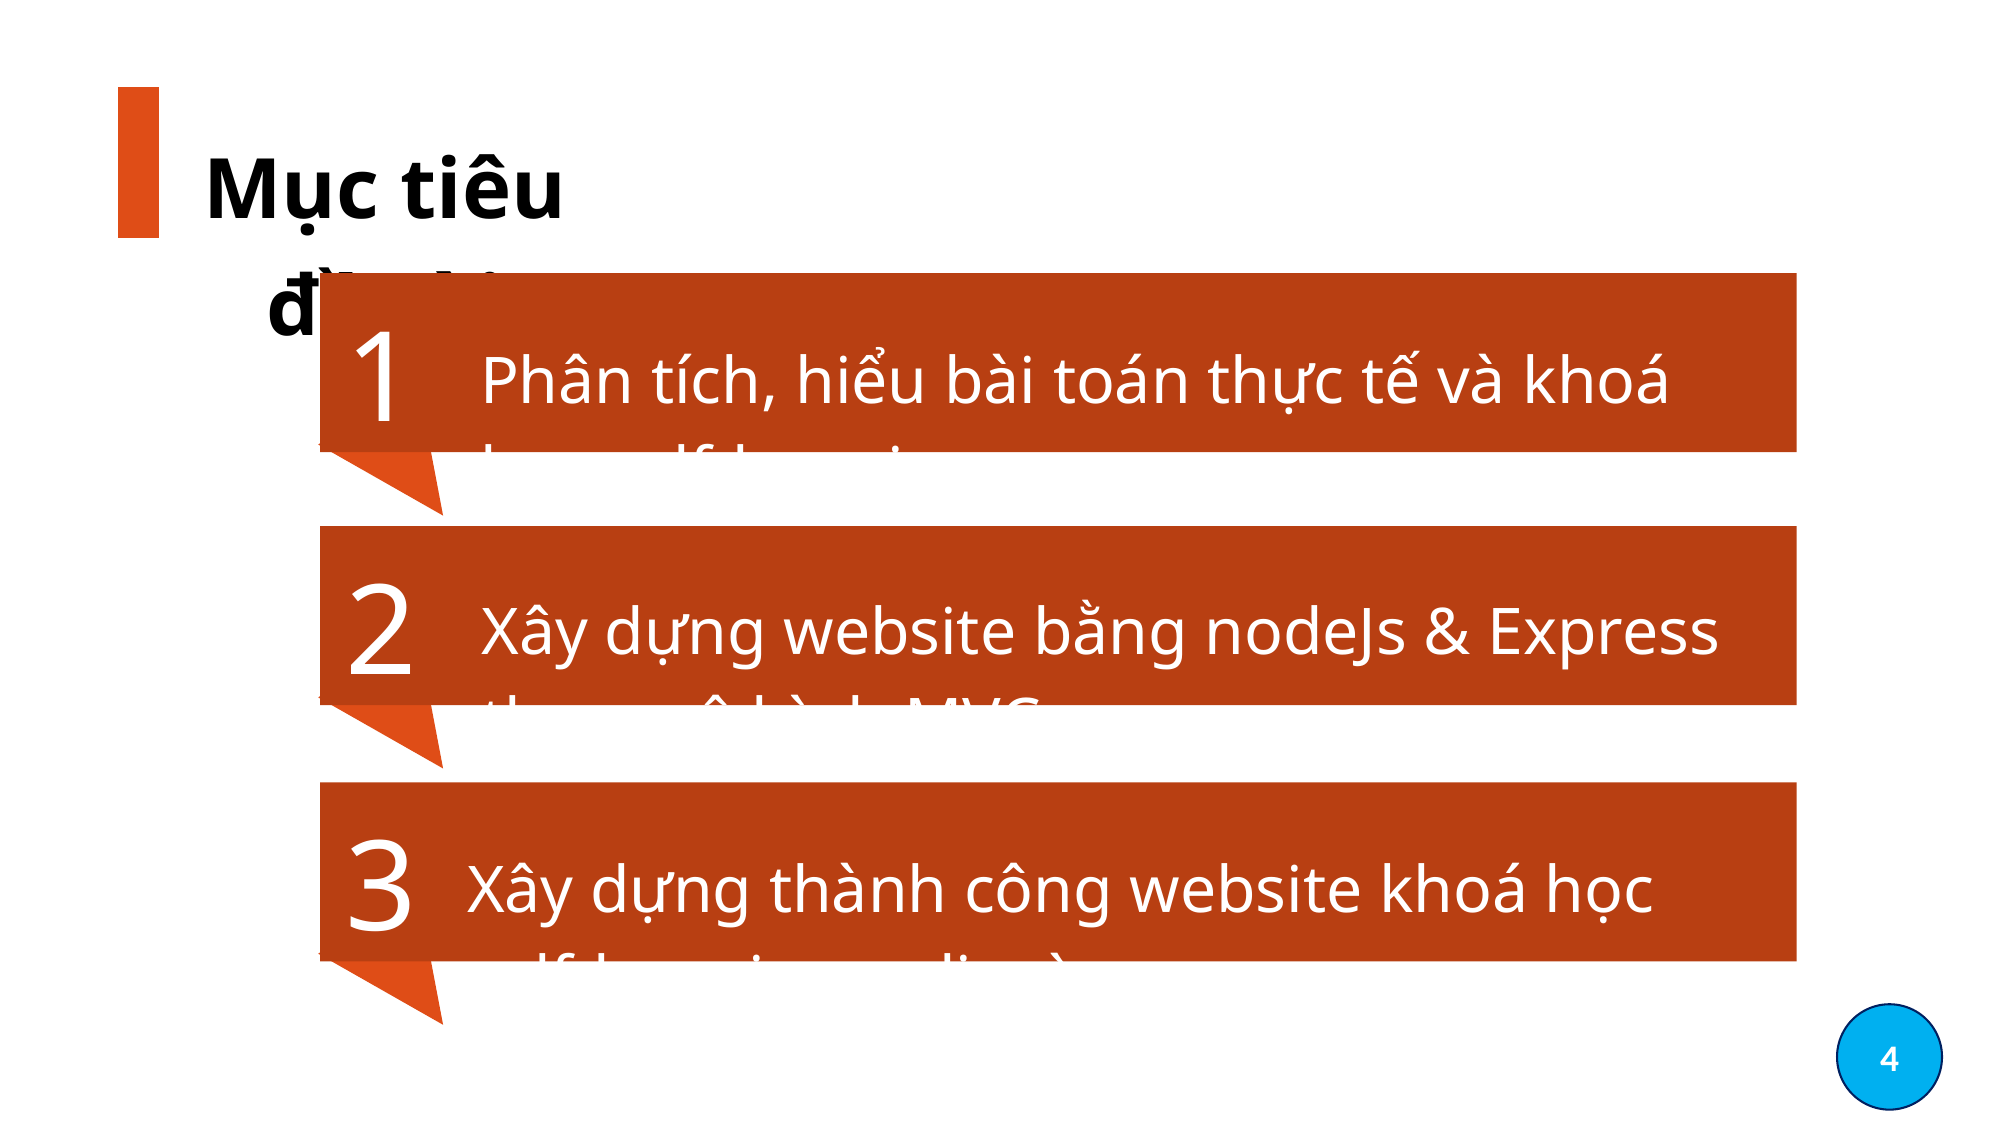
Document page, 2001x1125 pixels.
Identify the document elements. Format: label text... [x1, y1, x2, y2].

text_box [203, 273, 1797, 526]
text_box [117, 87, 608, 238]
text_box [203, 526, 1797, 782]
text_box 4 [1835, 1003, 1944, 1111]
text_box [203, 782, 1797, 1038]
